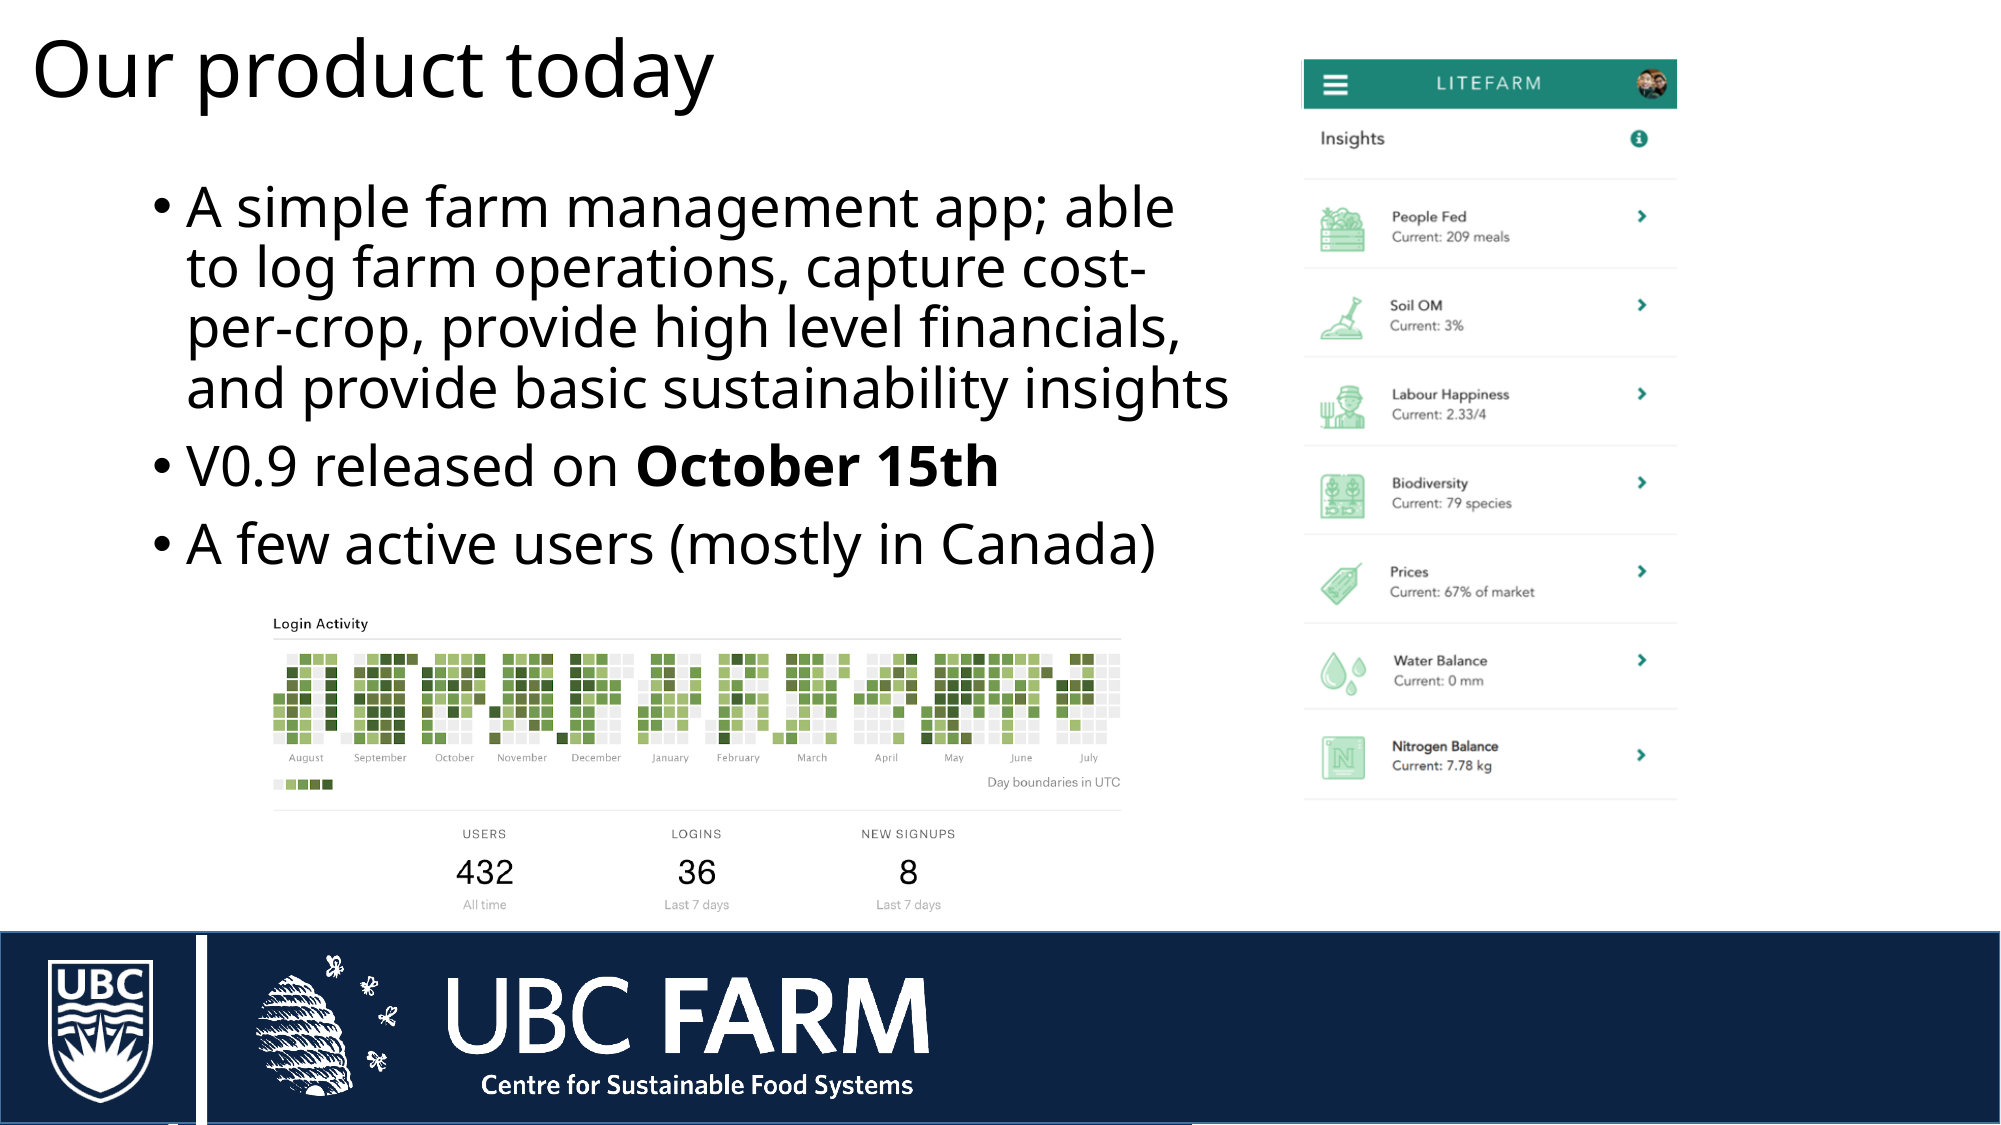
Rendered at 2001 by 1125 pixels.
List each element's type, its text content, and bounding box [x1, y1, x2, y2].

picture [256, 955, 929, 1099]
text_box A simple farm management app; able to log farm operations, capture cost-per-crop, provide high level financials, and provide basic sustainability insights V0.9 released on October 15th A few active users (mostly in Canada) [137, 171, 1257, 672]
picture [1301, 49, 1704, 820]
title Our product today [16, 21, 1984, 123]
picture [254, 604, 1140, 924]
picture [48, 960, 153, 1103]
